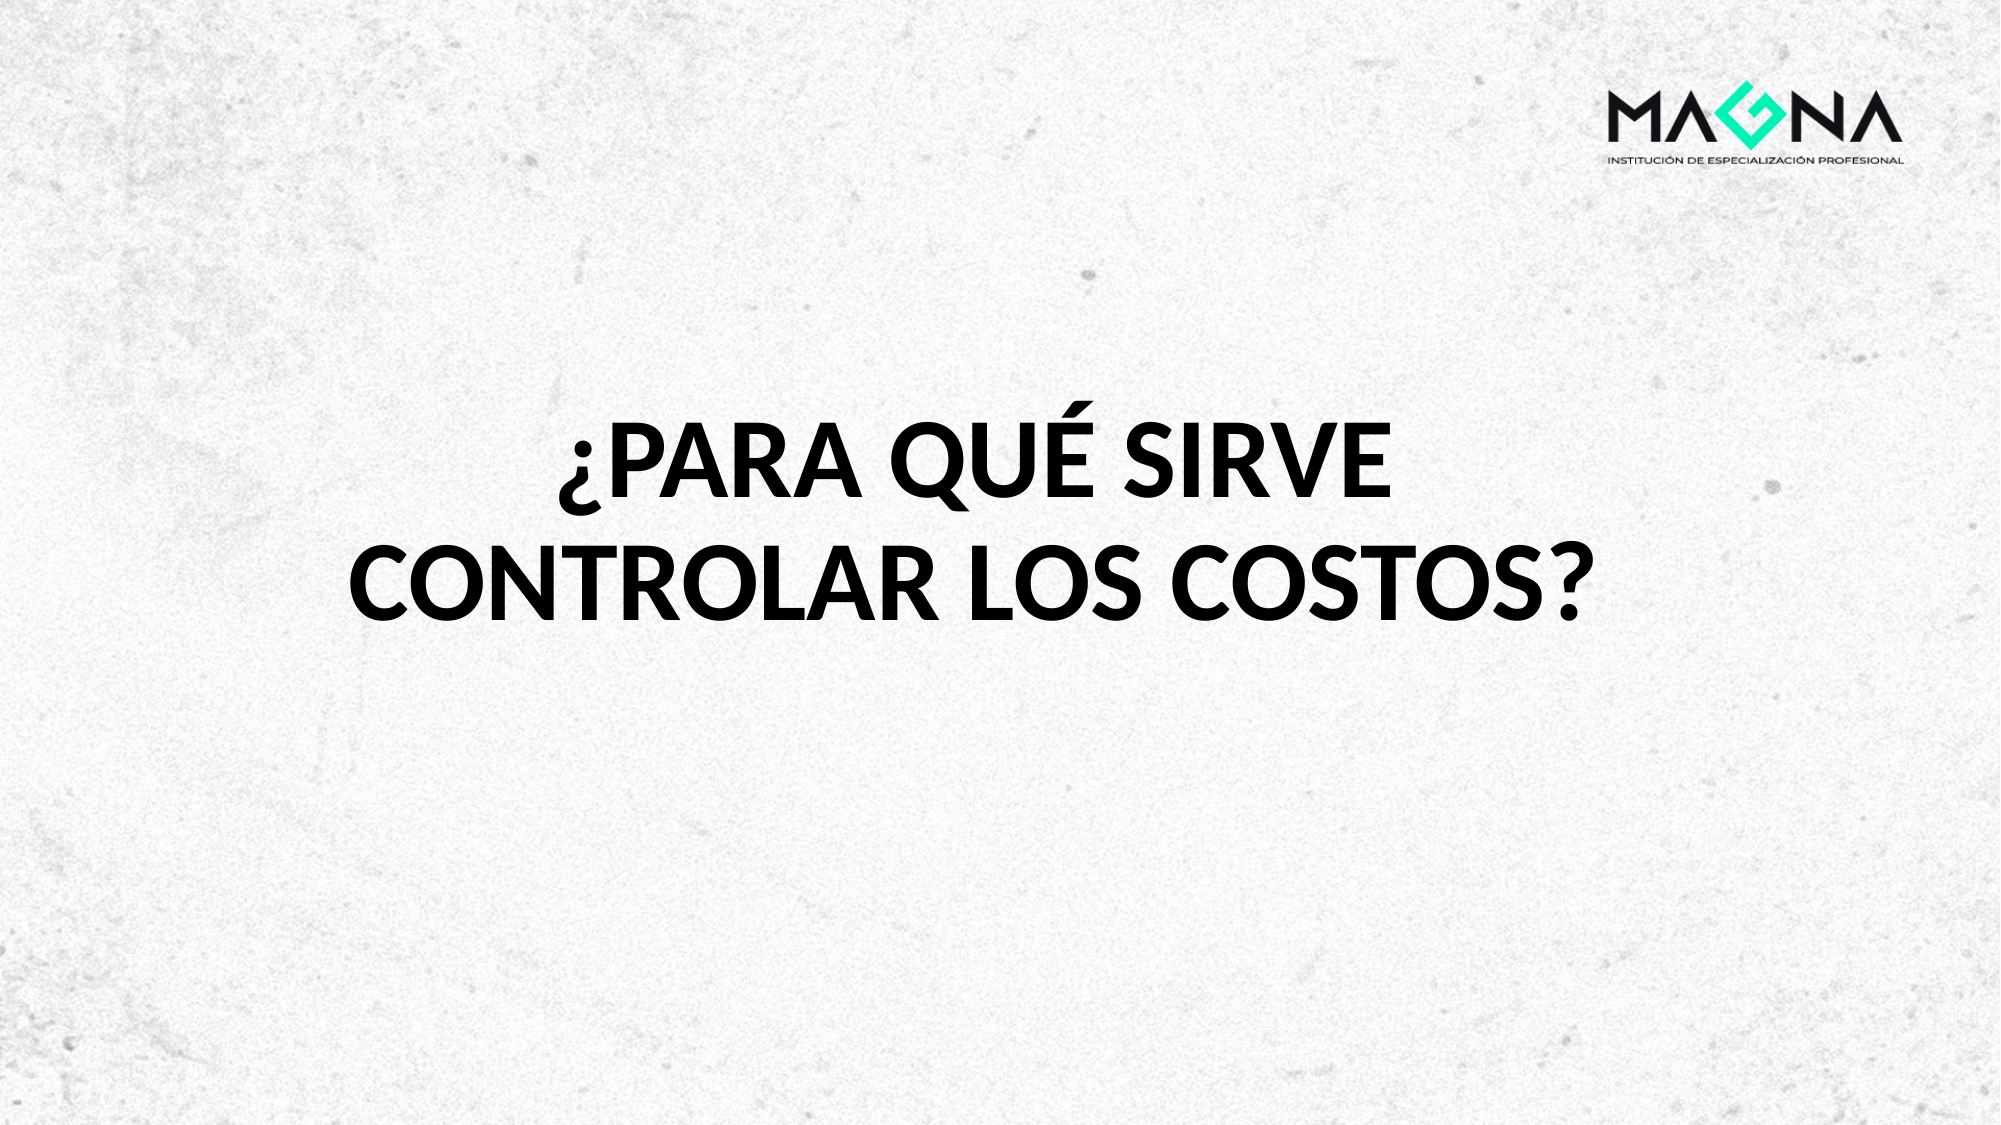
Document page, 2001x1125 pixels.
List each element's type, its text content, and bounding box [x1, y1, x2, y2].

text_box ¿PARA QUÉ SIRVE CONTROLAR LOS COSTOS? [267, 383, 1681, 662]
picture [0, 0, 2001, 1125]
